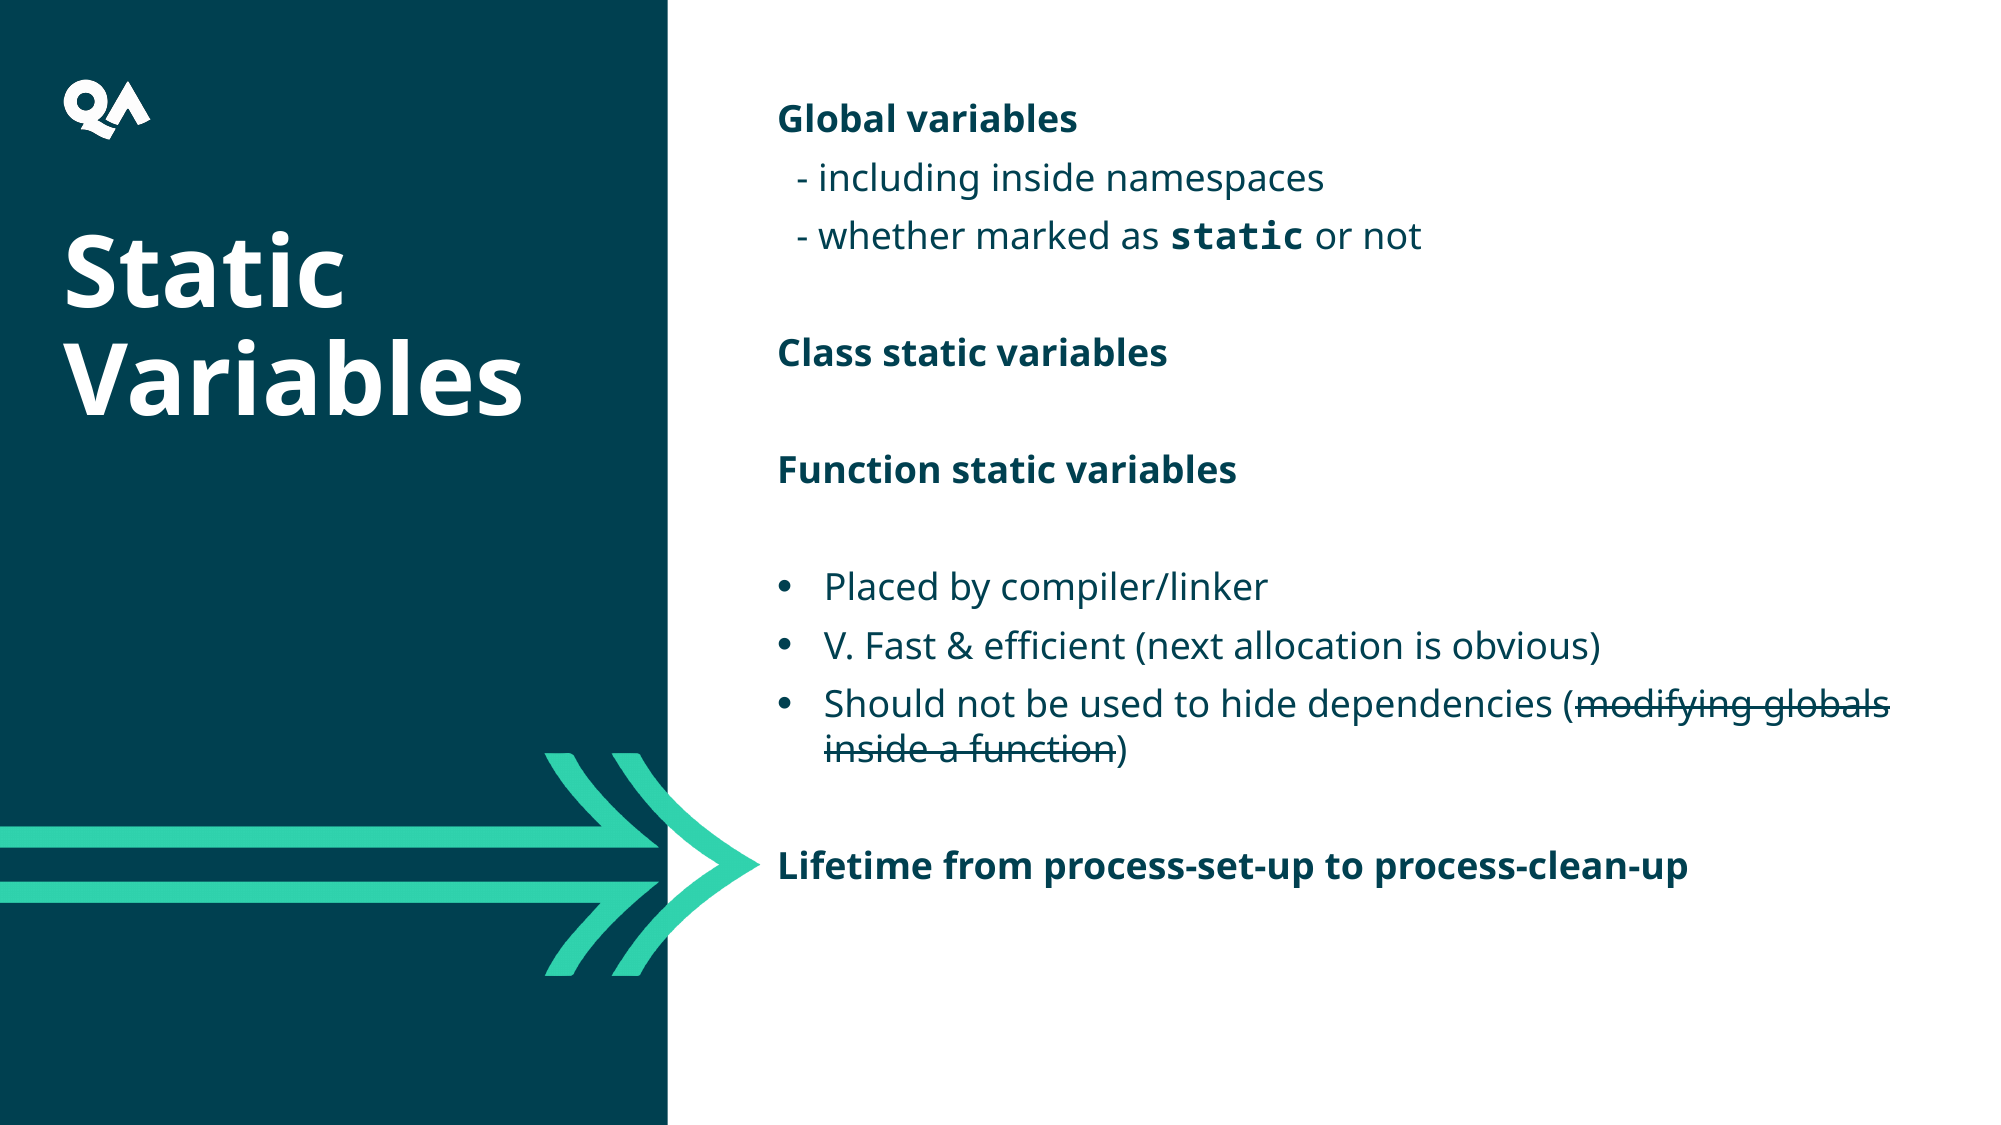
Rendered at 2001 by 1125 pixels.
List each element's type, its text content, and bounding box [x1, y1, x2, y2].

picture [613, 727, 775, 995]
list Global variables - including inside namespaces - whether marked as static or not Class static variables Function static variables Placed by compiler/linker V. Fast & efficient (next allocation is obvious) Should not be used to hide dependencies (modifying globals inside a function) Lifetime from process-set-up to process-clean-up [776, 95, 1937, 963]
picture [64, 80, 114, 139]
picture [0, 754, 657, 847]
list Static Variables [63, 221, 628, 673]
picture [0, 882, 657, 975]
picture [107, 83, 149, 124]
